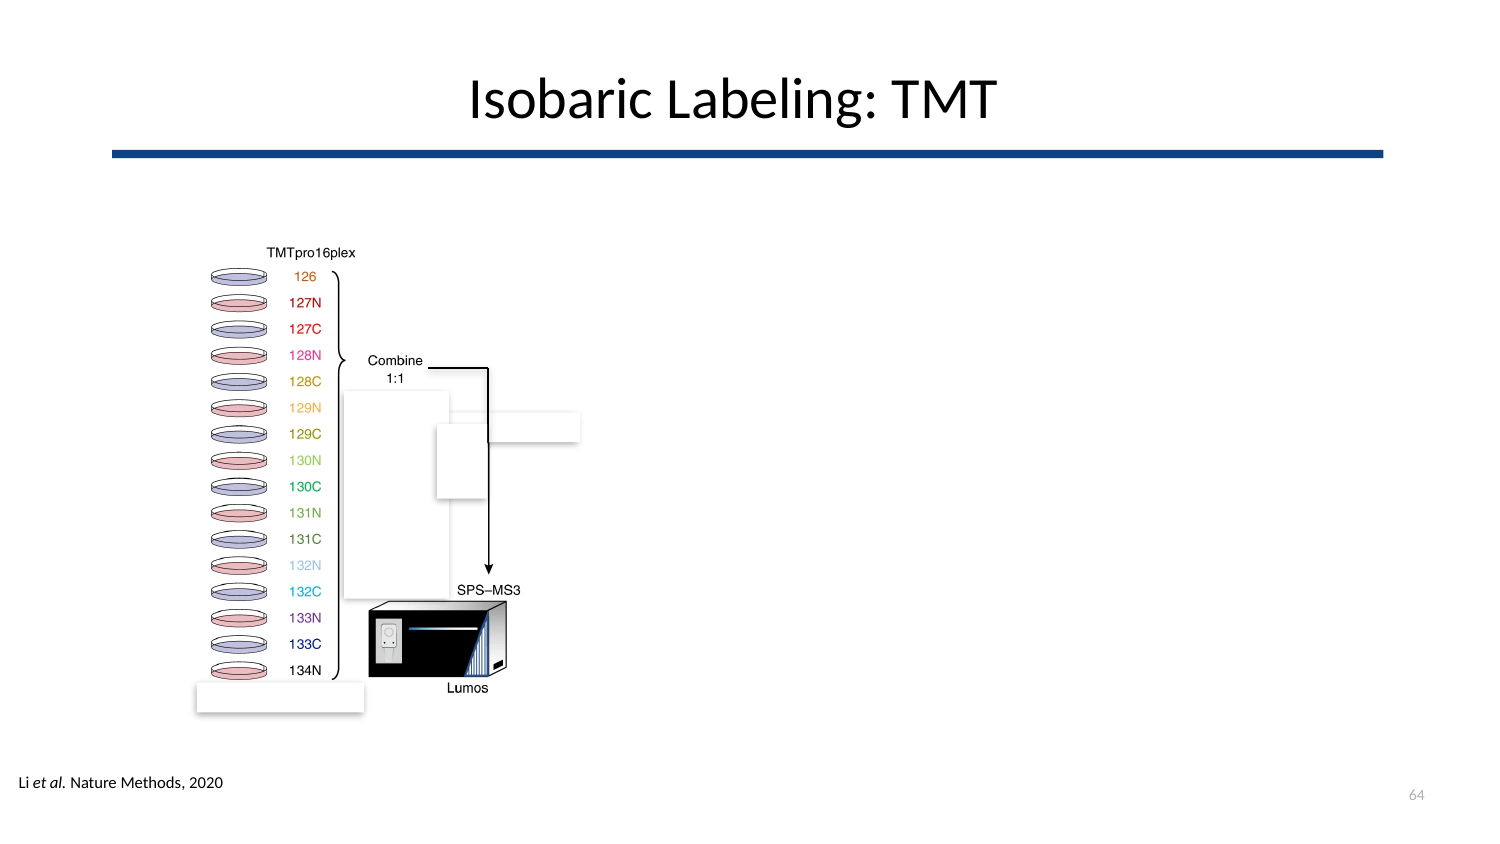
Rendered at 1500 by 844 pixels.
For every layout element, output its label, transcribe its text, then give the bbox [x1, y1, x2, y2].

text_box Li et al. Nature Methods, 2020 [3, 764, 317, 799]
text_box Isobaric Labeling: TMT [31, 60, 1433, 147]
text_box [196, 238, 581, 713]
slide_number 64 [1406, 784, 1425, 803]
